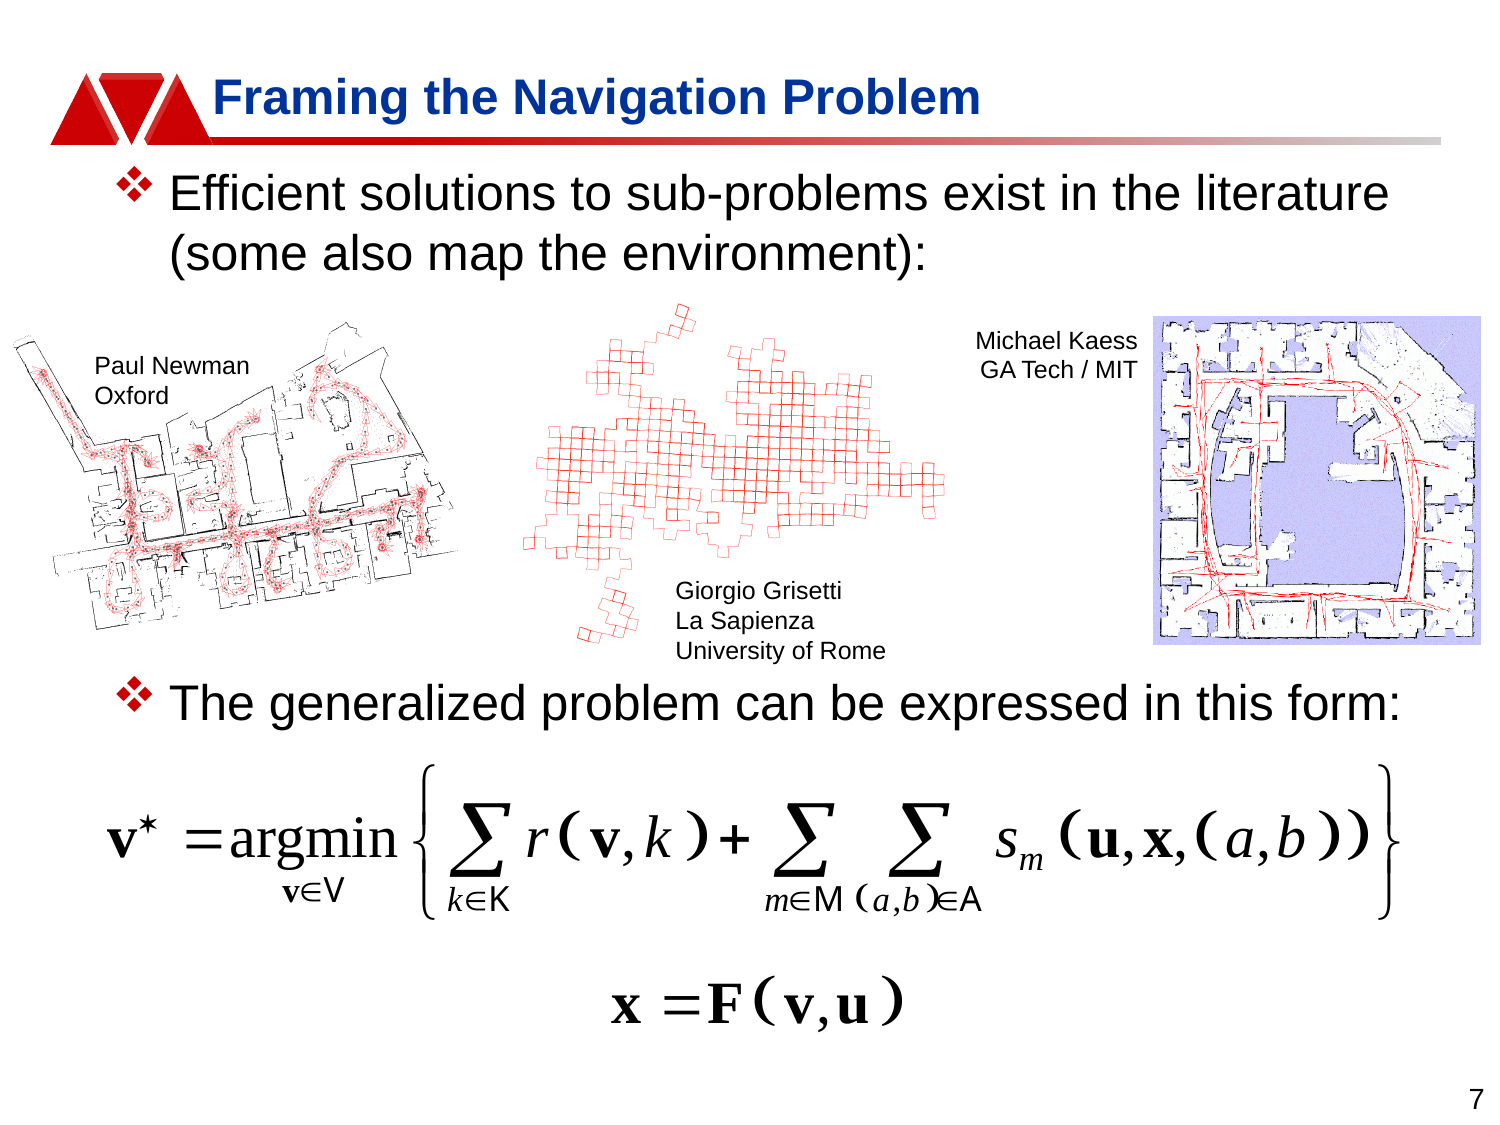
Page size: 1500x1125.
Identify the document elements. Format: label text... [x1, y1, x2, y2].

title Framing the Navigation Problem [197, 45, 1384, 146]
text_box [94, 749, 1419, 937]
text_box Giorgio Grisetti La Sapienza University of Rome [660, 567, 964, 672]
picture [515, 294, 952, 651]
slide_number 7 [1149, 1072, 1500, 1125]
picture [0, 297, 461, 665]
picture [1384, 137, 1441, 145]
list Efficient solutions to sub-problems exist in the literature (some also map the environment): The generalized problem can be expressed in this form: [97, 152, 1432, 1067]
picture [1152, 316, 1482, 645]
text_box Michael Kaess GA Tech / MIT [955, 316, 1151, 392]
picture [50, 73, 197, 145]
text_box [599, 963, 913, 1055]
